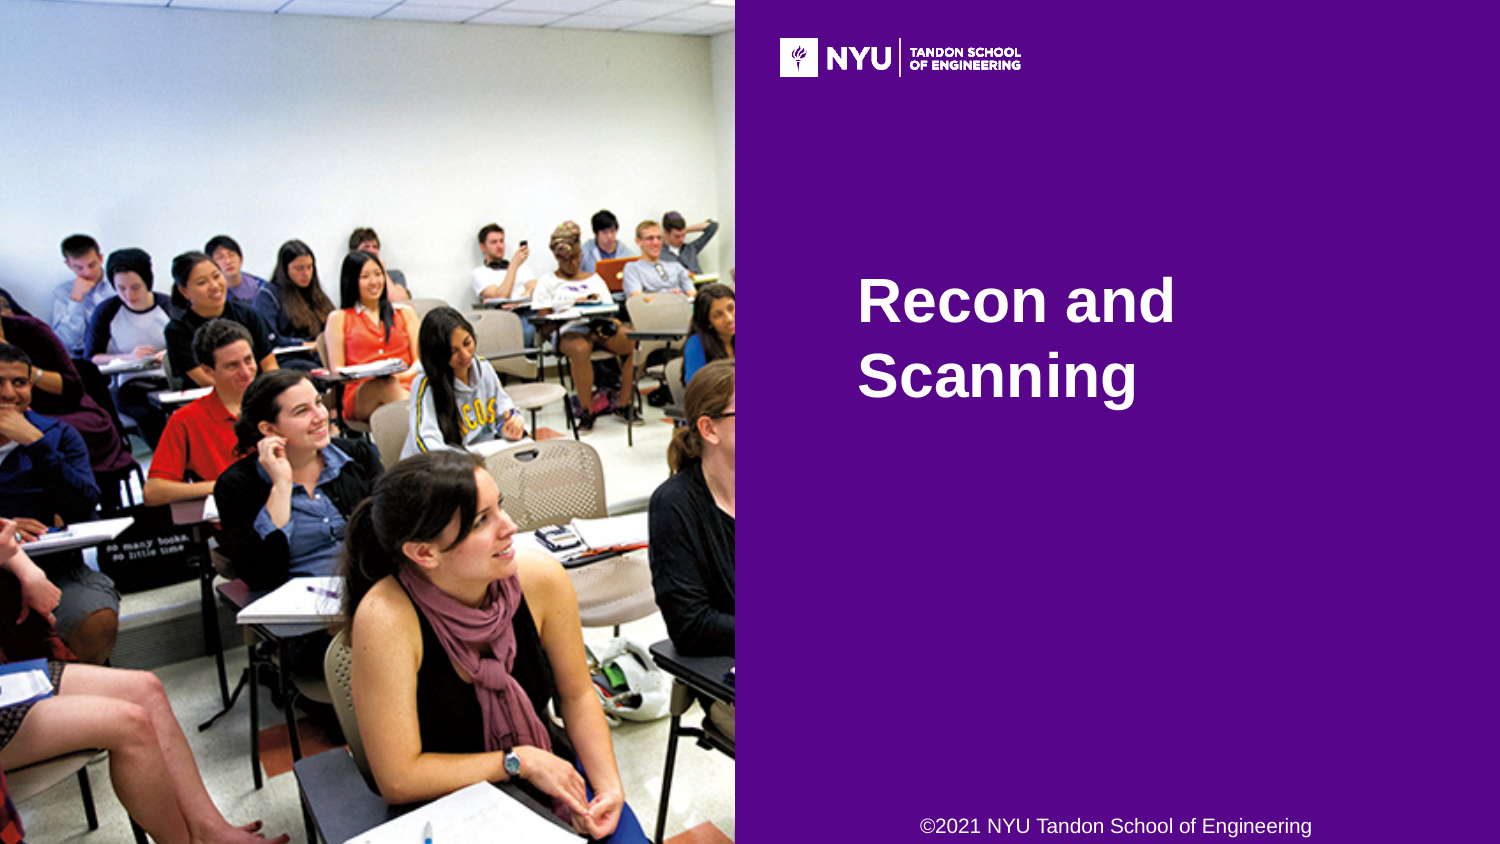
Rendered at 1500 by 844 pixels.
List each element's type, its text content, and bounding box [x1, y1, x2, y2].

list Recon and Scanning [819, 259, 1433, 774]
picture [780, 38, 1021, 77]
picture [0, 0, 736, 844]
